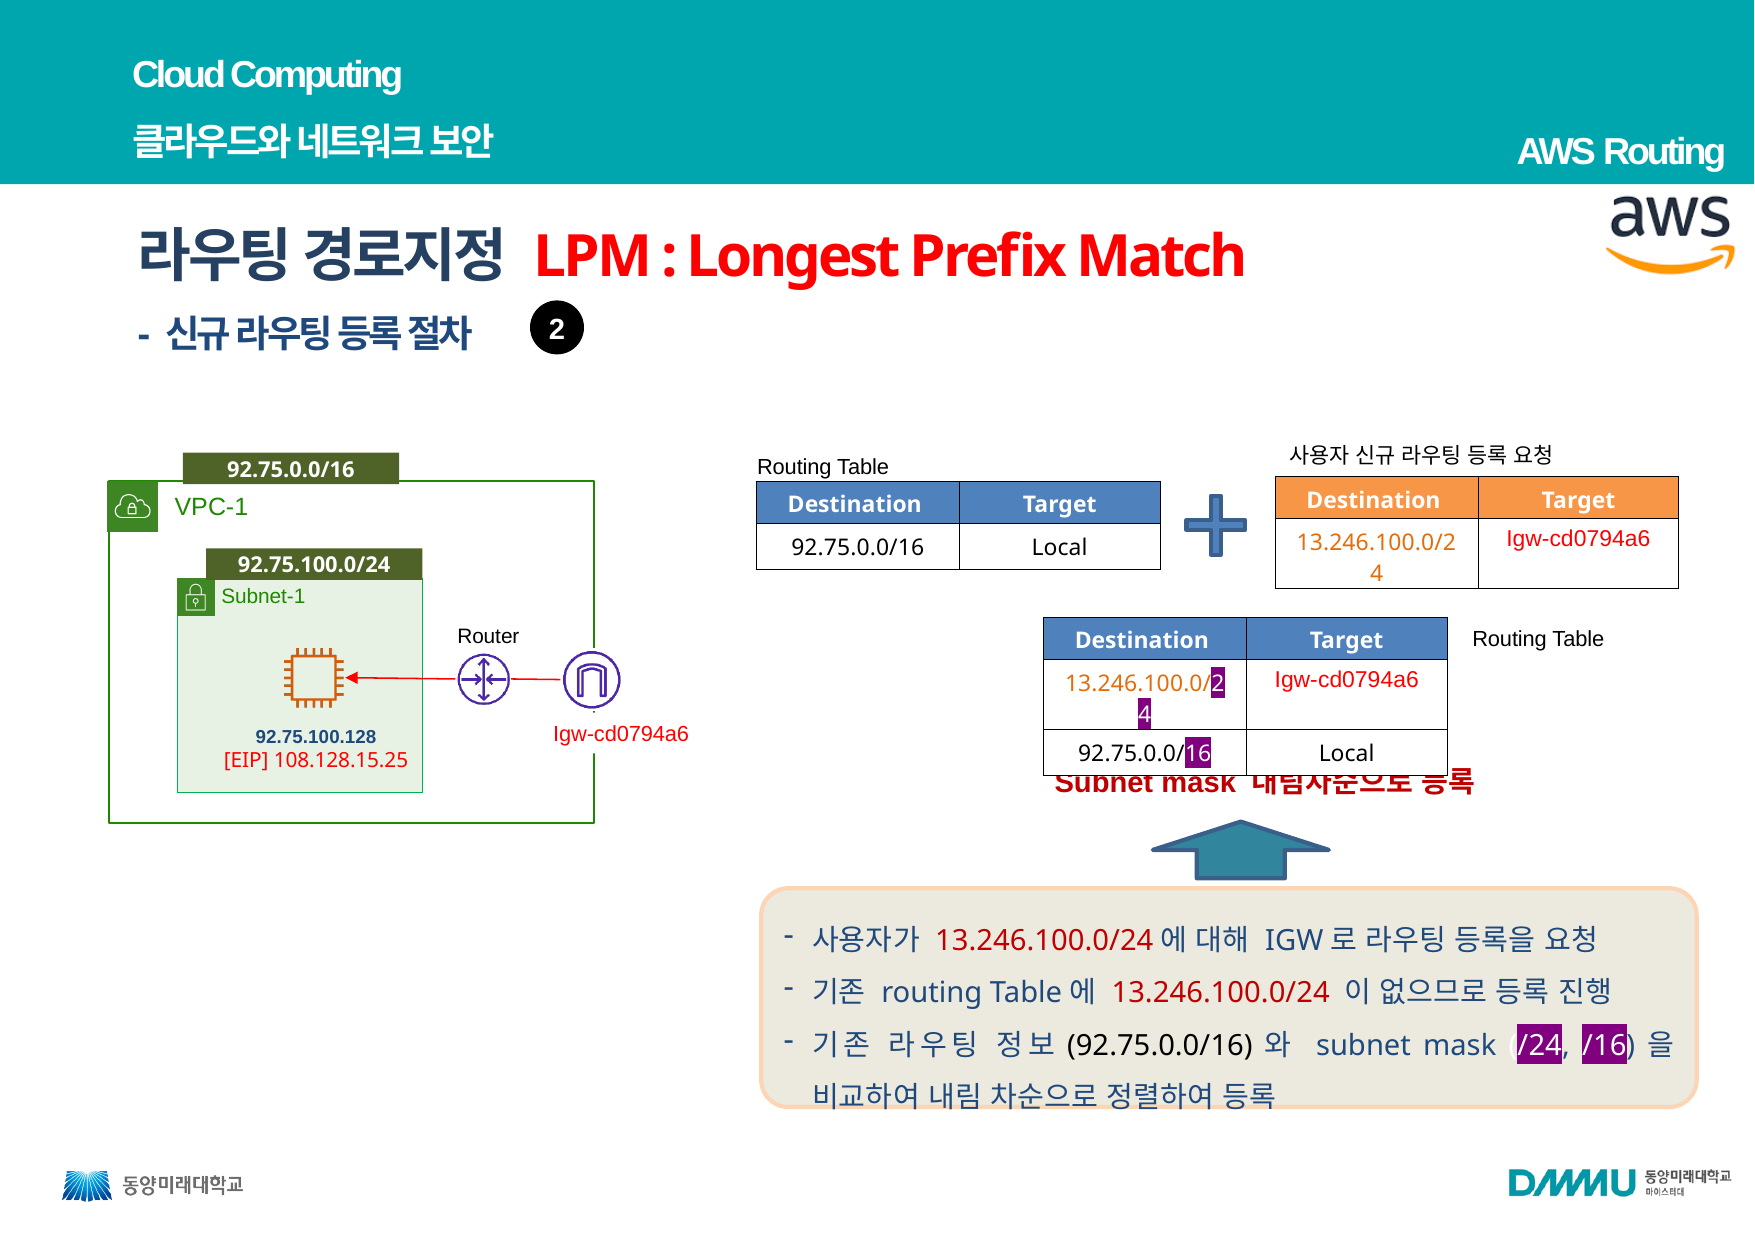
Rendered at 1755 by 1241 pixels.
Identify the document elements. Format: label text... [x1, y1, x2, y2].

text_box 92.75.100.0/24 [204, 546, 424, 582]
picture [455, 650, 512, 708]
table_cell Local [1247, 730, 1447, 775]
text_box 라우팅 경로지정 LPM : Longest Prefix Match - 신규 라우팅 등록 절차 [123, 210, 1492, 363]
table_cell Igw-cd0794a6 [1479, 519, 1678, 588]
text_box VPC-1 [160, 483, 264, 529]
table_cell 13.246.100.0/24 [1044, 660, 1246, 729]
text_box Router [437, 615, 540, 656]
text_box AWS Routing [1501, 97, 1742, 180]
picture [1505, 1161, 1740, 1202]
table_header Target [960, 482, 1160, 523]
table_cell 92.75.0.0/16 [1044, 730, 1246, 775]
picture [75, 1171, 99, 1179]
picture [1590, 188, 1742, 277]
text_box [0, 0, 1755, 186]
picture [281, 645, 346, 710]
text_box 92.75.0.0/16 [181, 451, 401, 486]
table_cell Igw-cd0794a6 [1247, 660, 1447, 729]
table_header Destination [757, 482, 959, 523]
text_box Subnet mask 내림차순으로 등록 [963, 755, 1567, 806]
table_header Target [1479, 477, 1678, 518]
text_box [107, 479, 596, 825]
text_box 92.75.100.128 [EIP] 108.128.15.25 [209, 716, 423, 780]
table_header Destination [1044, 618, 1246, 659]
text_box Subnet-1 [220, 582, 321, 616]
table_cell 92.75.0.0/16 [757, 524, 959, 569]
text_box Routing Table [729, 445, 917, 487]
text_box Igw-cd0794a6 [533, 712, 710, 754]
table_cell 13.246.100.0/24 [1276, 519, 1478, 588]
text_box Routing Table [1448, 617, 1632, 659]
table_cell Local [960, 524, 1160, 569]
text_box Cloud Computing 클라우드와 네트워크 보안 [117, 20, 511, 171]
table_header Destination [1276, 477, 1478, 518]
picture [62, 1171, 243, 1202]
text_box [1184, 494, 1247, 557]
text_box 사용자 신규 라우팅 등록 요청 [1247, 434, 1597, 476]
picture [560, 648, 624, 711]
picture [107, 480, 159, 532]
picture [177, 578, 216, 617]
text_box 2 [527, 298, 587, 357]
text_box 사용자가 13.246.100.0/24에 대해 IGW로 라우팅 등록을 요청 기존 routing Table에 13.246.100.0/24 이 없으므로 등록 진행 기존 라우팅 정보(92.75.0.0/16)와 subnet mask (/24, /16)을 비교하여 내림 차순으로 정렬하여 등록 [759, 886, 1699, 1110]
table_header Target [1247, 618, 1447, 659]
text_box [1150, 819, 1331, 881]
text_box [175, 582, 424, 795]
